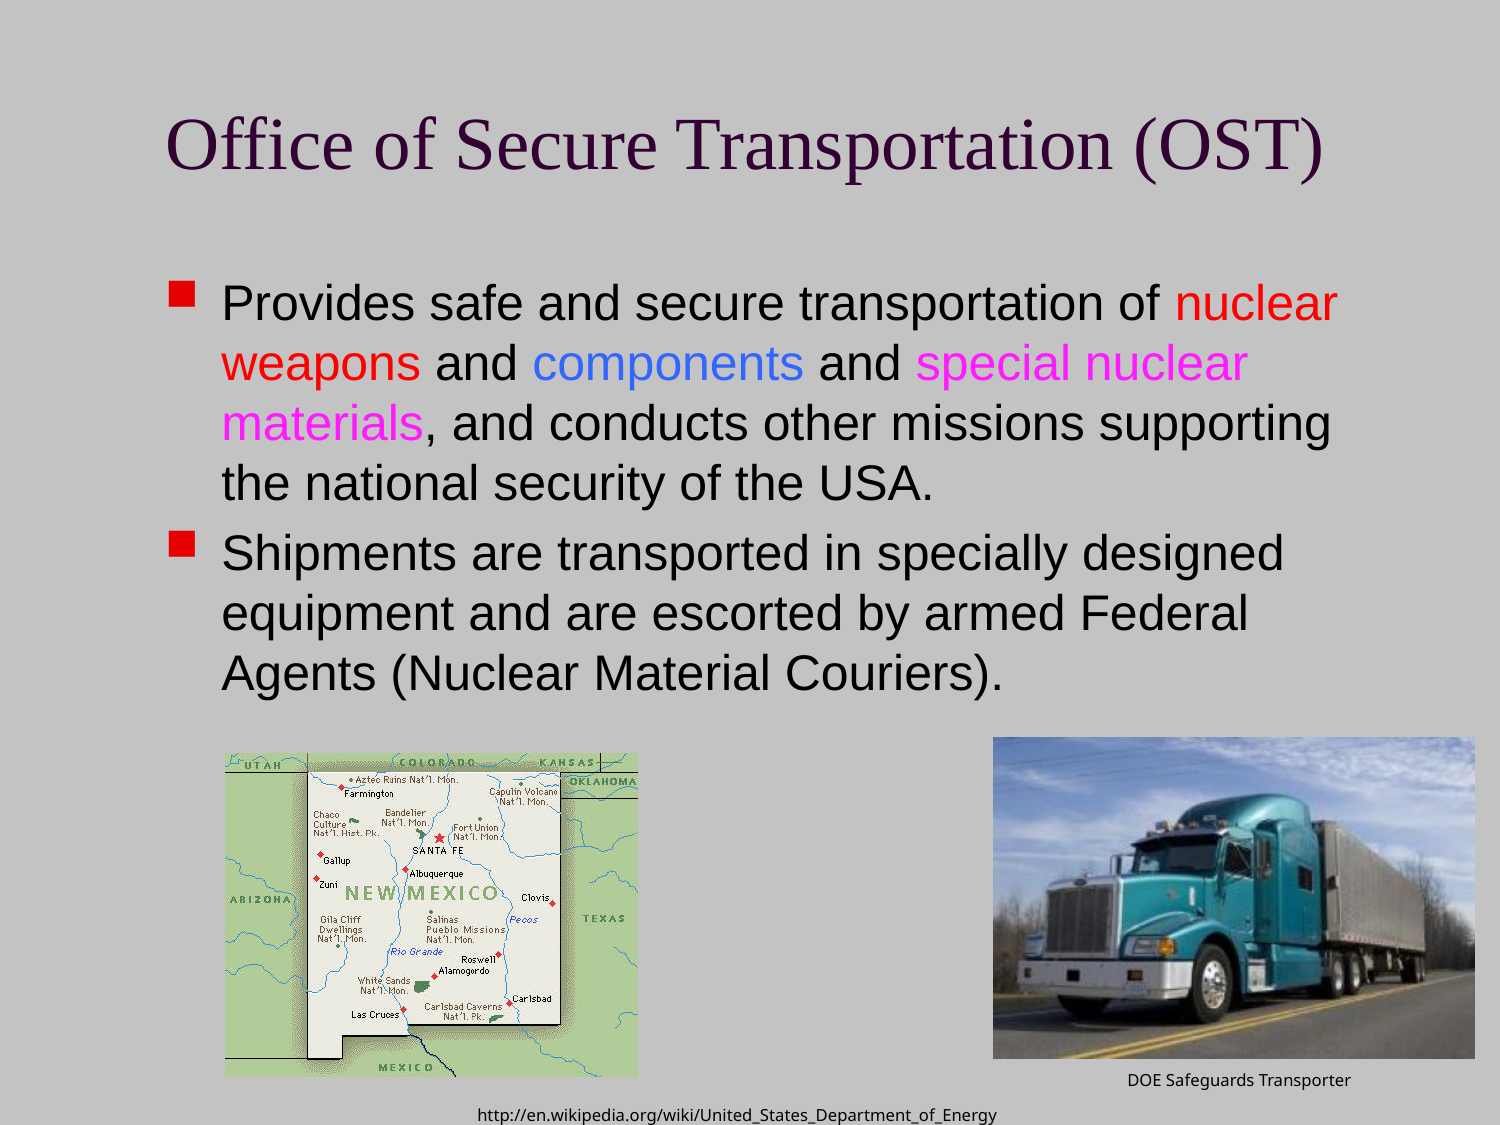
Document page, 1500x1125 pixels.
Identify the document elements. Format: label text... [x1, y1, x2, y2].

list Provides safe and secure transportation of nuclear weapons and components and special nuclear materials, and conducts other missions supporting the national security of the USA. Shipments are transported in specially designed equipment and are escorted by armed Federal Agents (Nuclear Material Couriers). [149, 262, 1426, 1006]
picture [993, 737, 1475, 1059]
picture [224, 752, 638, 1077]
title Office of Secure Transportation (OST) [149, 45, 1426, 234]
text_box DOE Safeguards Transporter [1112, 1068, 1388, 1098]
text_box http://en.wikipedia.org/wiki/United_States_Department_of_Energy [462, 1097, 1050, 1125]
